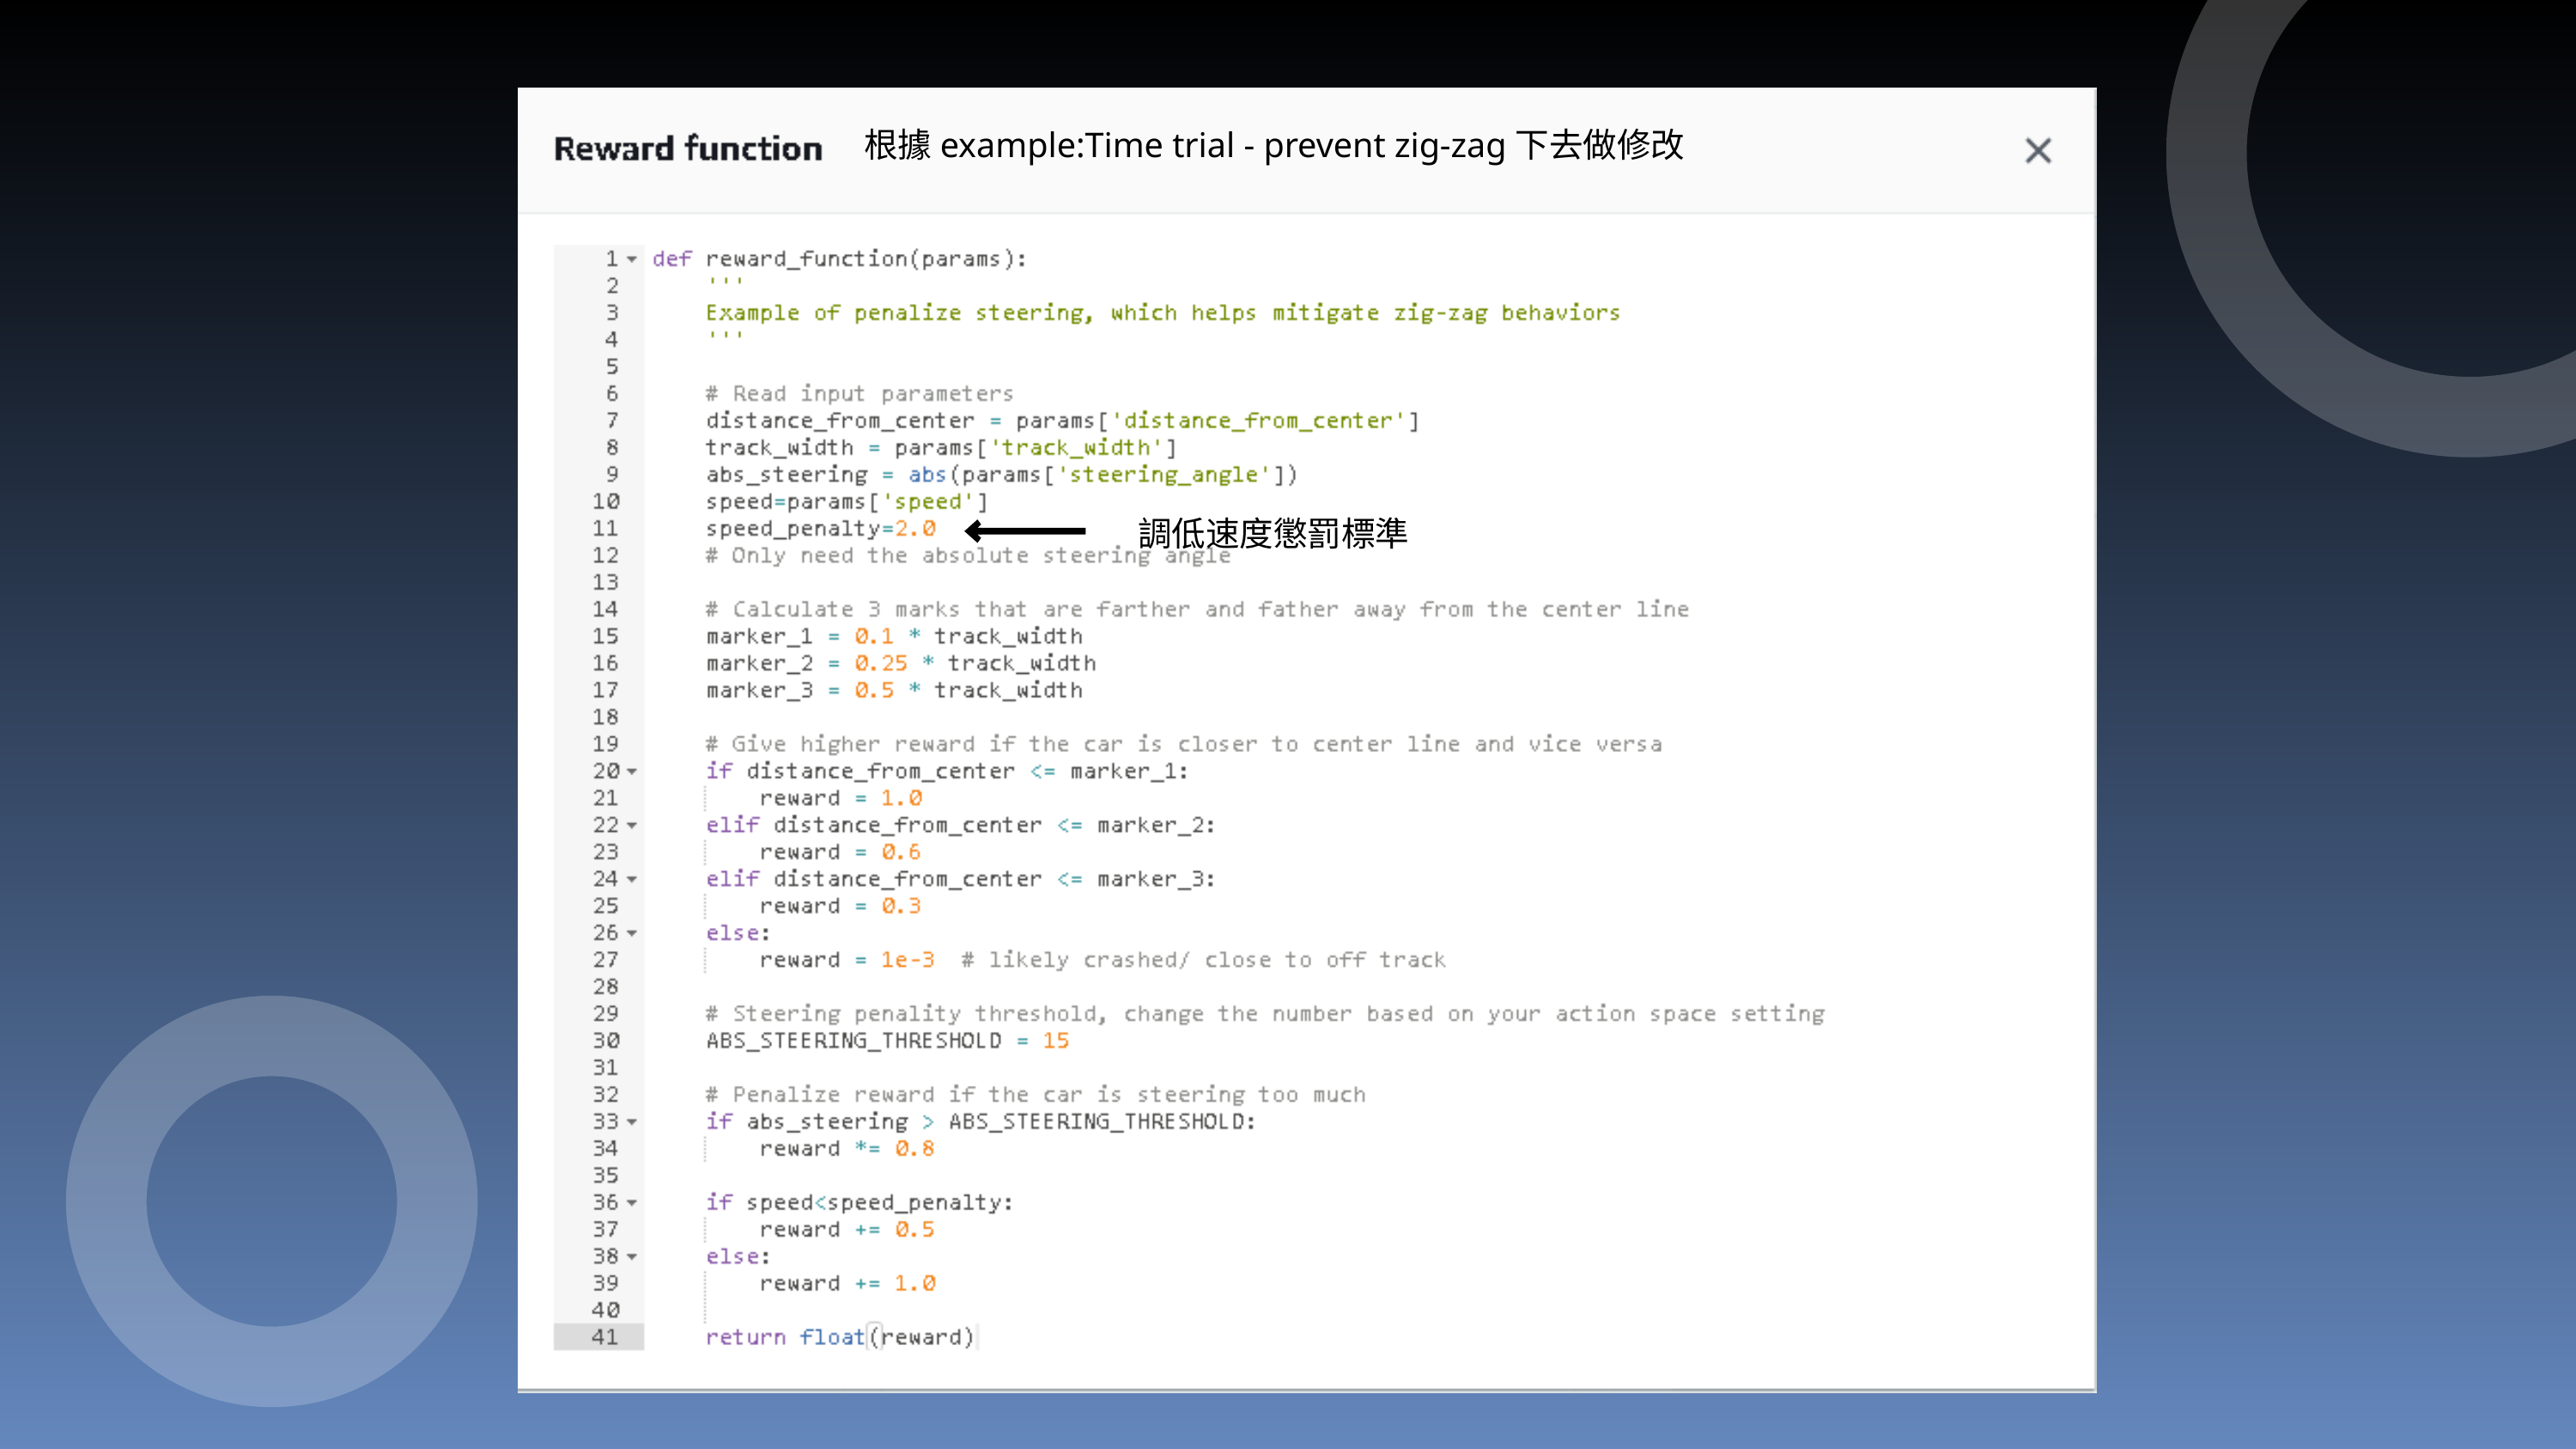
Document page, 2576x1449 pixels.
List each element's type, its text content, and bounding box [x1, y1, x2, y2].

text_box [2206, 0, 2576, 418]
text_box [518, 88, 2097, 1393]
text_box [106, 1035, 438, 1367]
text_box 根據example:Time trial - prevent zig-zag下去做修改 [851, 116, 1698, 165]
text_box 調低速度懲罰標準 [1119, 506, 1428, 554]
